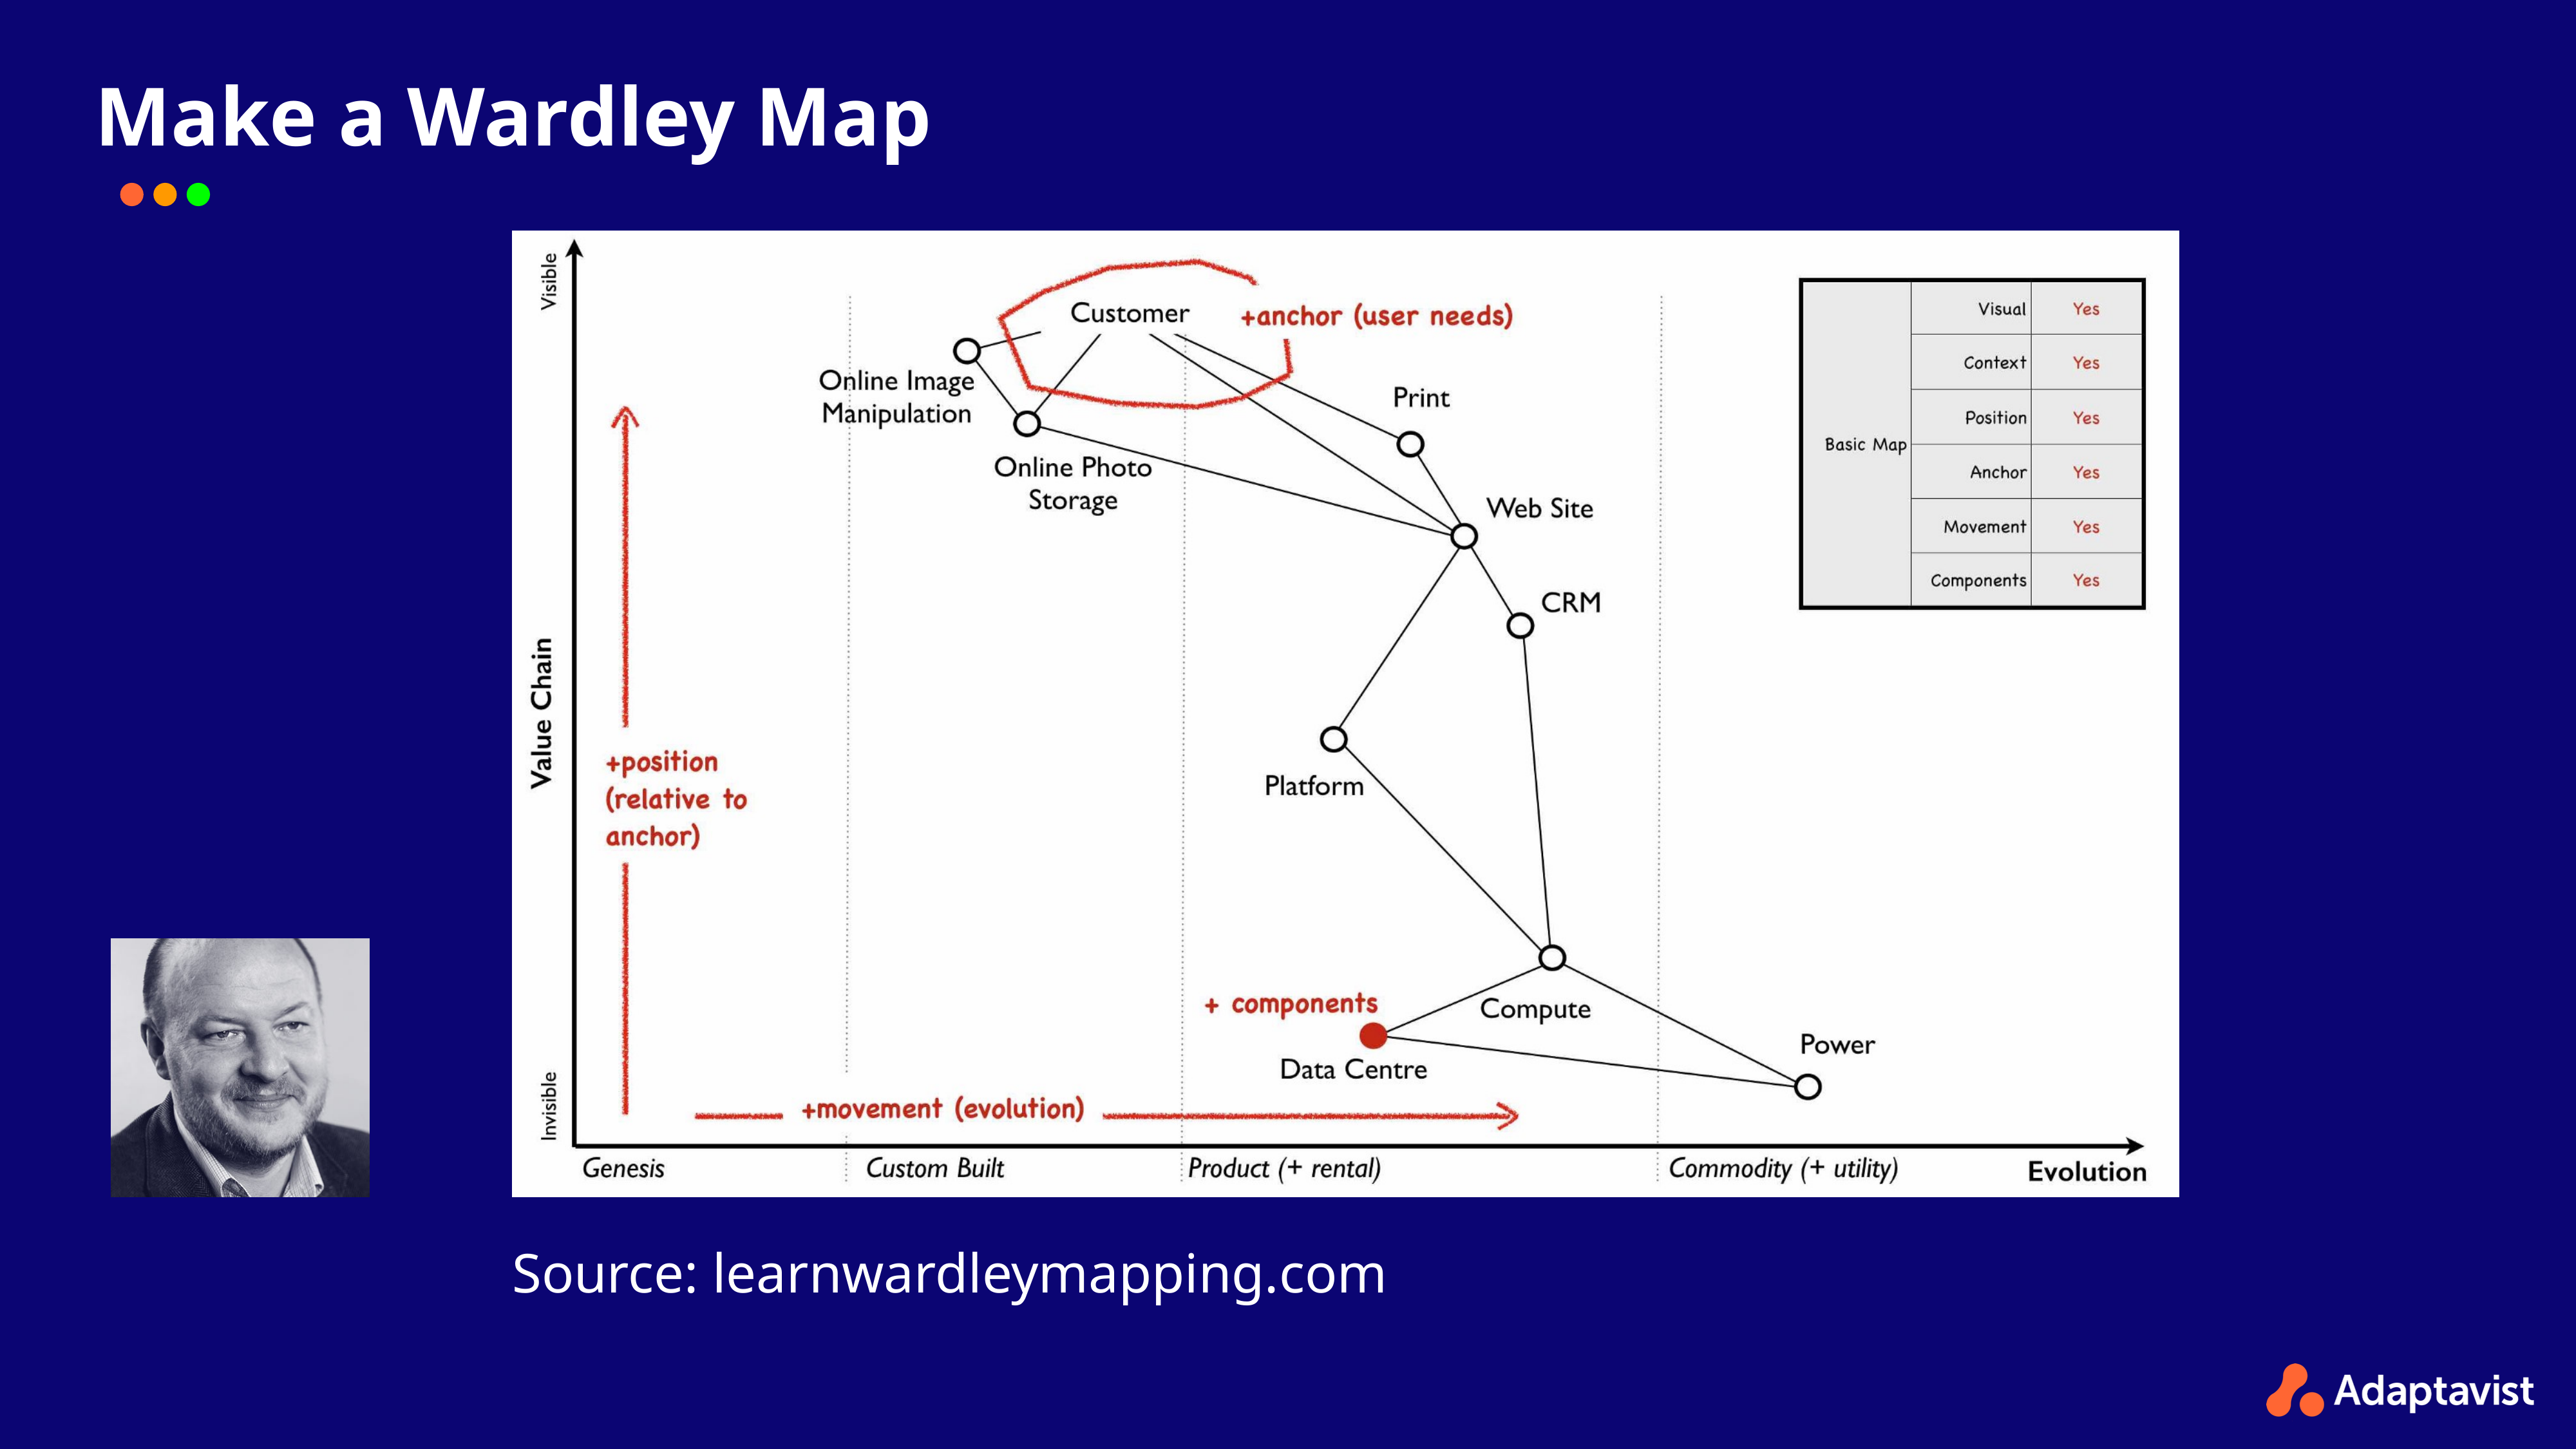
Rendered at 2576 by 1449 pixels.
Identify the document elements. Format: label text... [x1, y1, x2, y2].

text_box [120, 182, 144, 207]
picture [512, 231, 2179, 1197]
title Make a Wardley Map [95, 76, 2291, 176]
subtitle Source: learnwardleymapping.com [512, 1229, 2060, 1339]
text_box [153, 182, 177, 207]
text_box [186, 182, 211, 207]
picture [2266, 1363, 2534, 1421]
picture [110, 938, 370, 1197]
